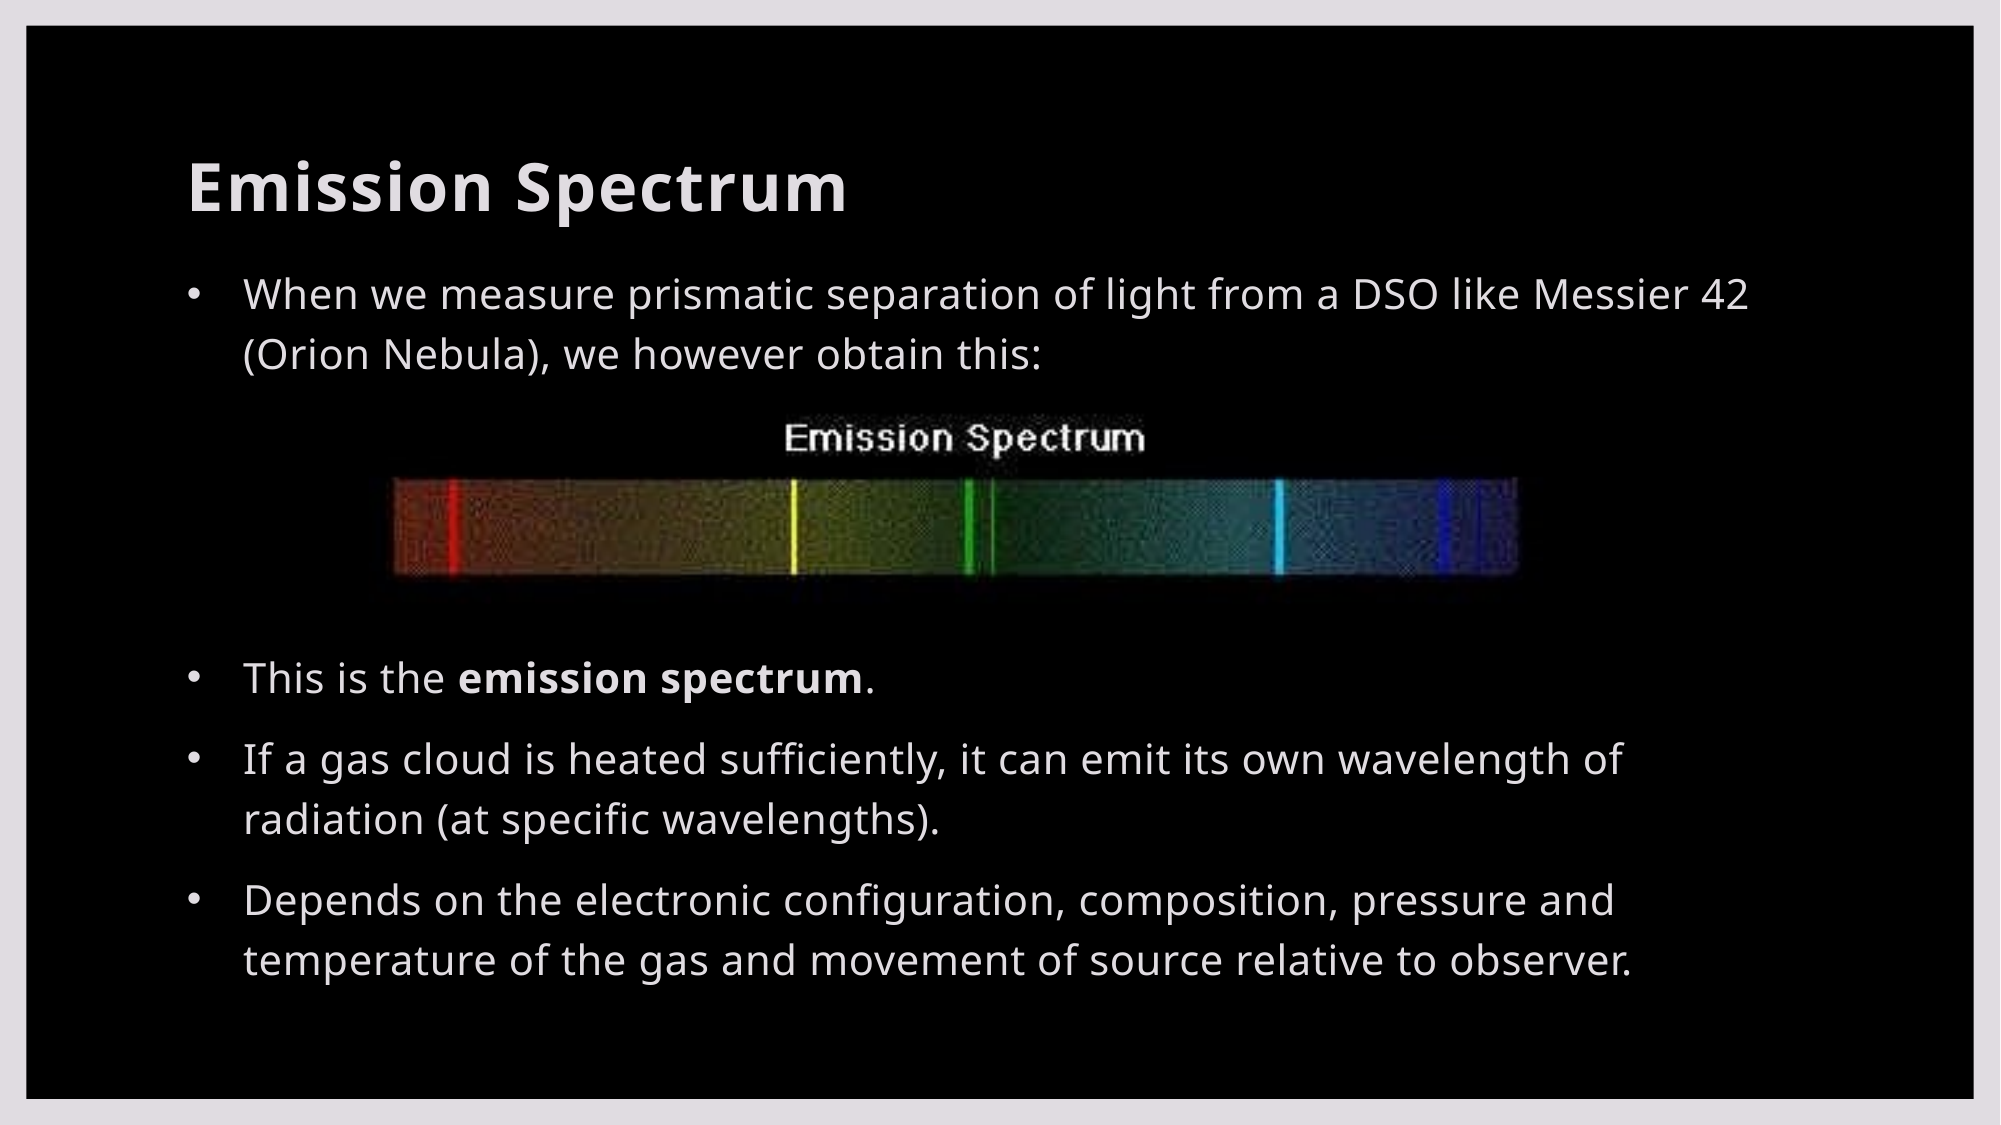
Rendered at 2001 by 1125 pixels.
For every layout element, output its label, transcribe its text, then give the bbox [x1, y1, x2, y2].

picture [368, 405, 1552, 620]
title Emission Spectrum [168, 118, 1832, 240]
list When we measure prismatic separation of light from a DSO like Messier 42 (Orion Nebula), we however obtain this: This is the emission spectrum. If a gas cloud is heated sufficiently, it can emit its own wavelength of radiation (at specific wavelengths). Depends on the electronic configuration, composition, pressure and temperature of the gas and movement of source relative to observer. [168, 240, 1832, 892]
